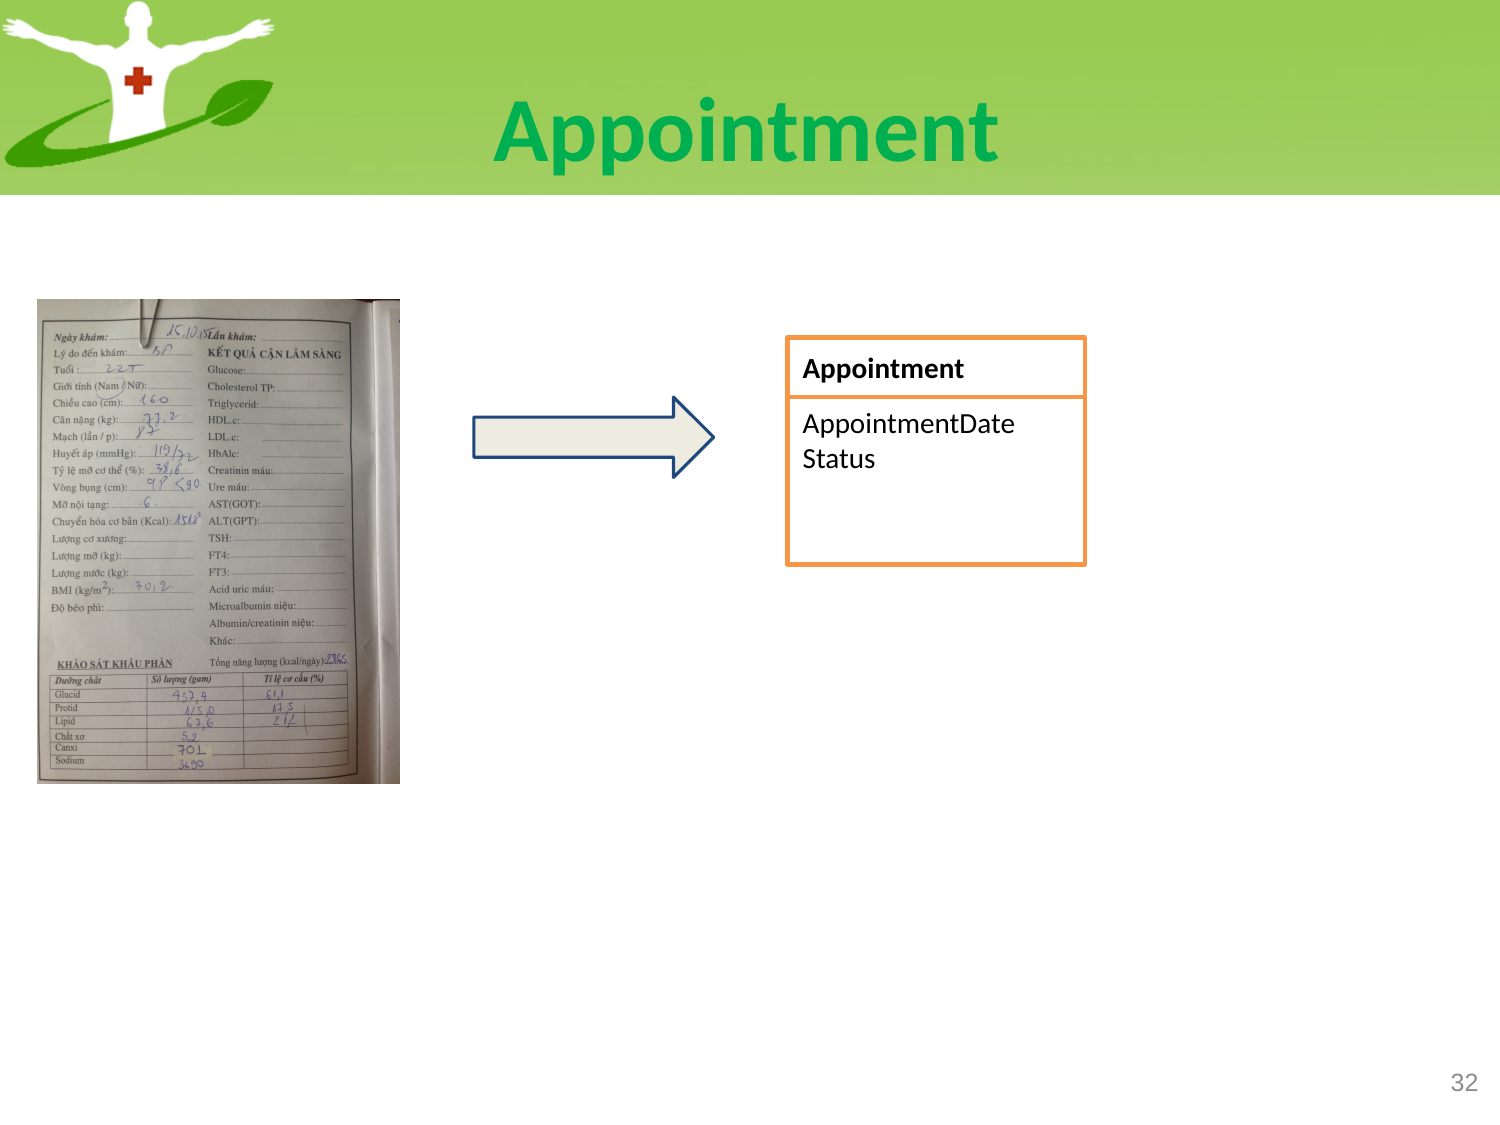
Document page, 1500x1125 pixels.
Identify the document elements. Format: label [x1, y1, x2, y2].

picture [0, 0, 1500, 1125]
text_box [787, 337, 1086, 565]
